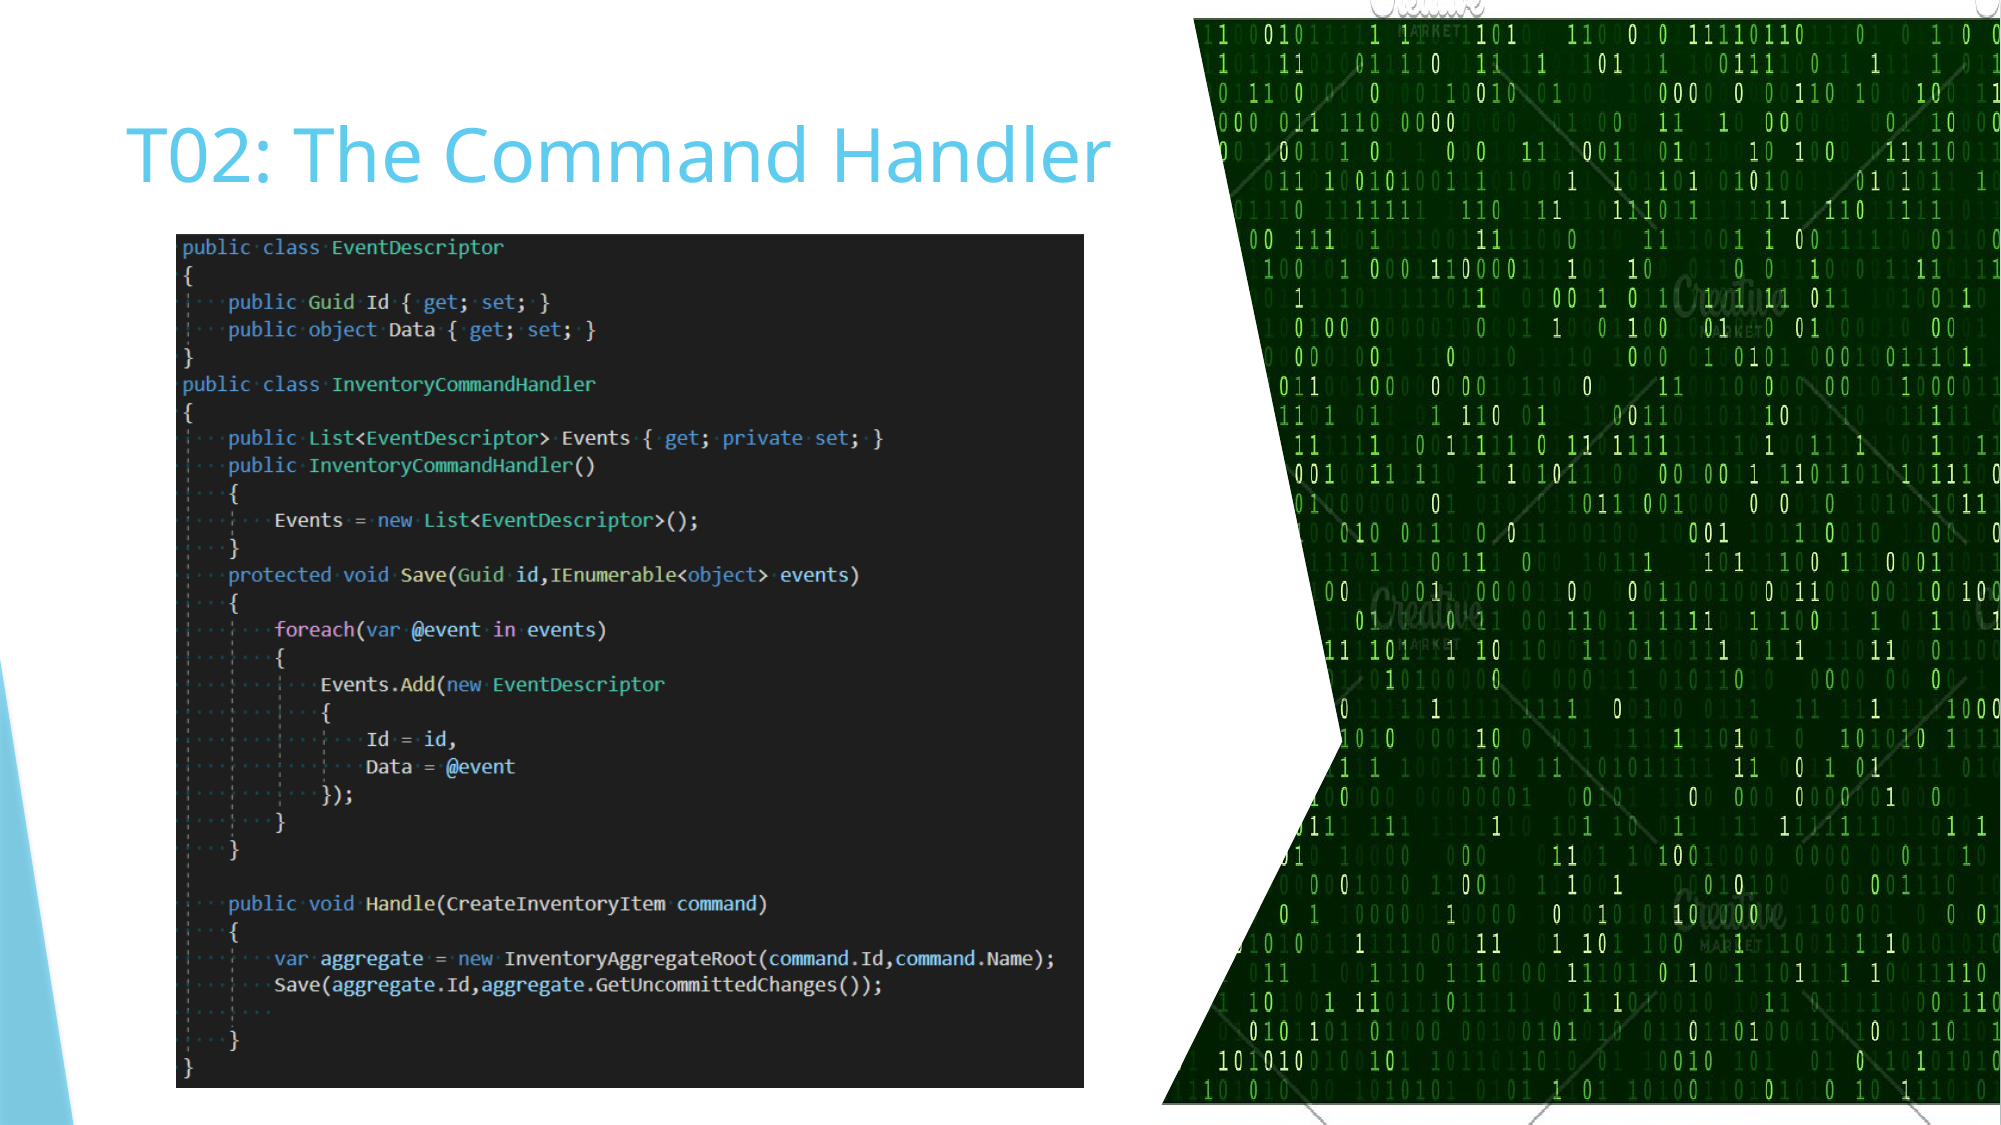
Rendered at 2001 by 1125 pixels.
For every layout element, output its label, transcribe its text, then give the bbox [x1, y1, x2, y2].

picture [176, 234, 1084, 1089]
picture [1148, 0, 2000, 1125]
title T02: The Command Handler [111, 99, 1143, 317]
